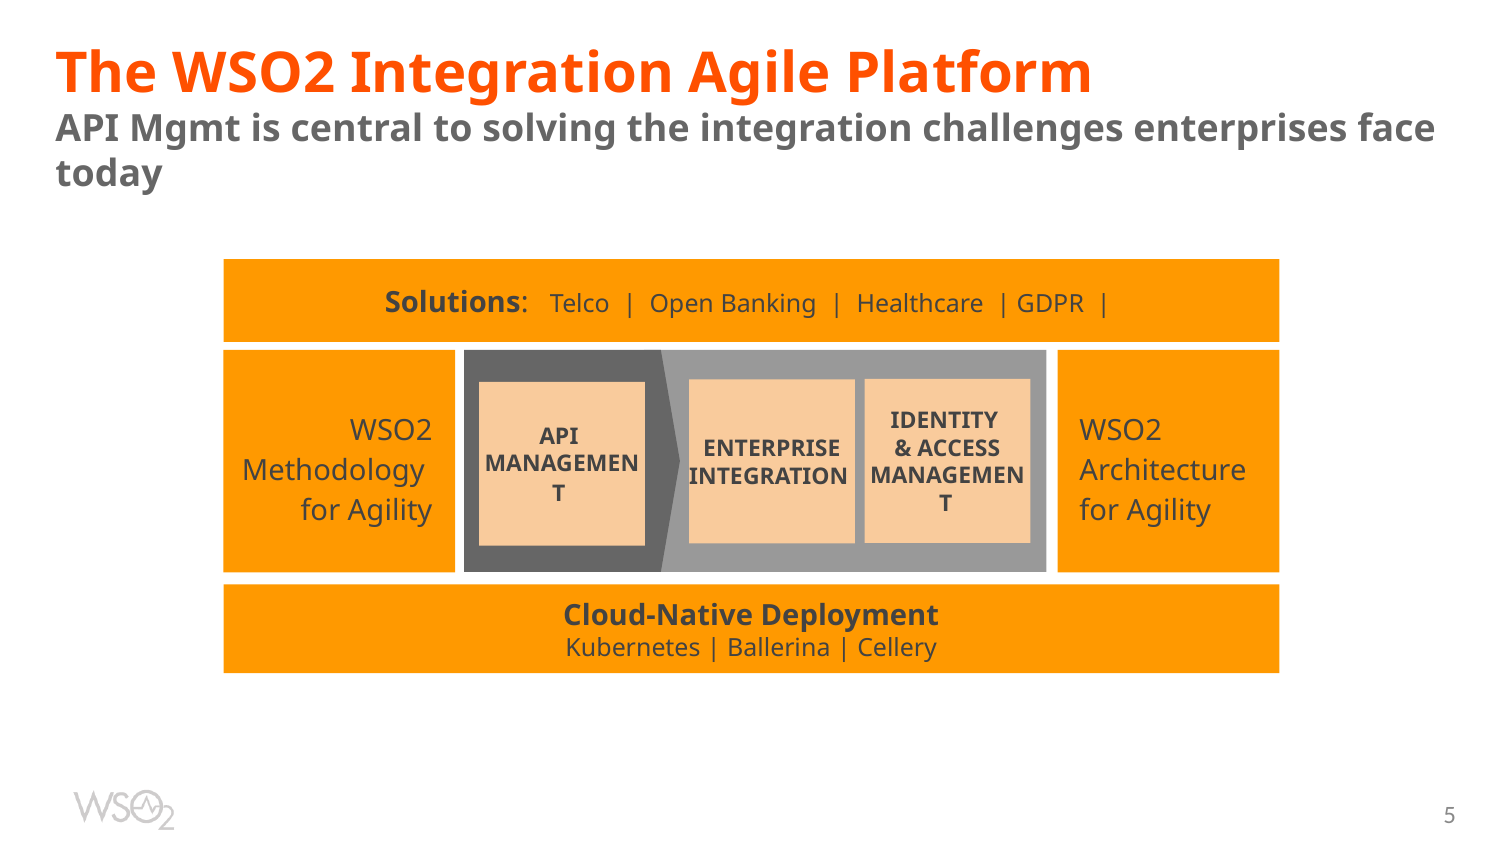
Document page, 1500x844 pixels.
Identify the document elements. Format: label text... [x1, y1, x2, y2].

text_box WSO2 Methodology for Agility [225, 391, 448, 535]
picture [67, 781, 183, 835]
text_box [223, 349, 456, 573]
text_box The WSO2 Integration Agile Platform API Mgmt is central to solving the integration challenges enterprises face today [40, 21, 1500, 224]
slide_number ‹#› [1399, 790, 1471, 836]
text_box Solutions: Telco | Open Banking | Healthcare | GDPR | [223, 259, 1280, 342]
text_box WSO2 Architecture for Agility [1064, 391, 1270, 535]
text_box Cloud-Native Deployment Kubernetes | Ballerina | Cellery [223, 584, 1280, 674]
text_box [1057, 349, 1280, 573]
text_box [463, 349, 1047, 573]
